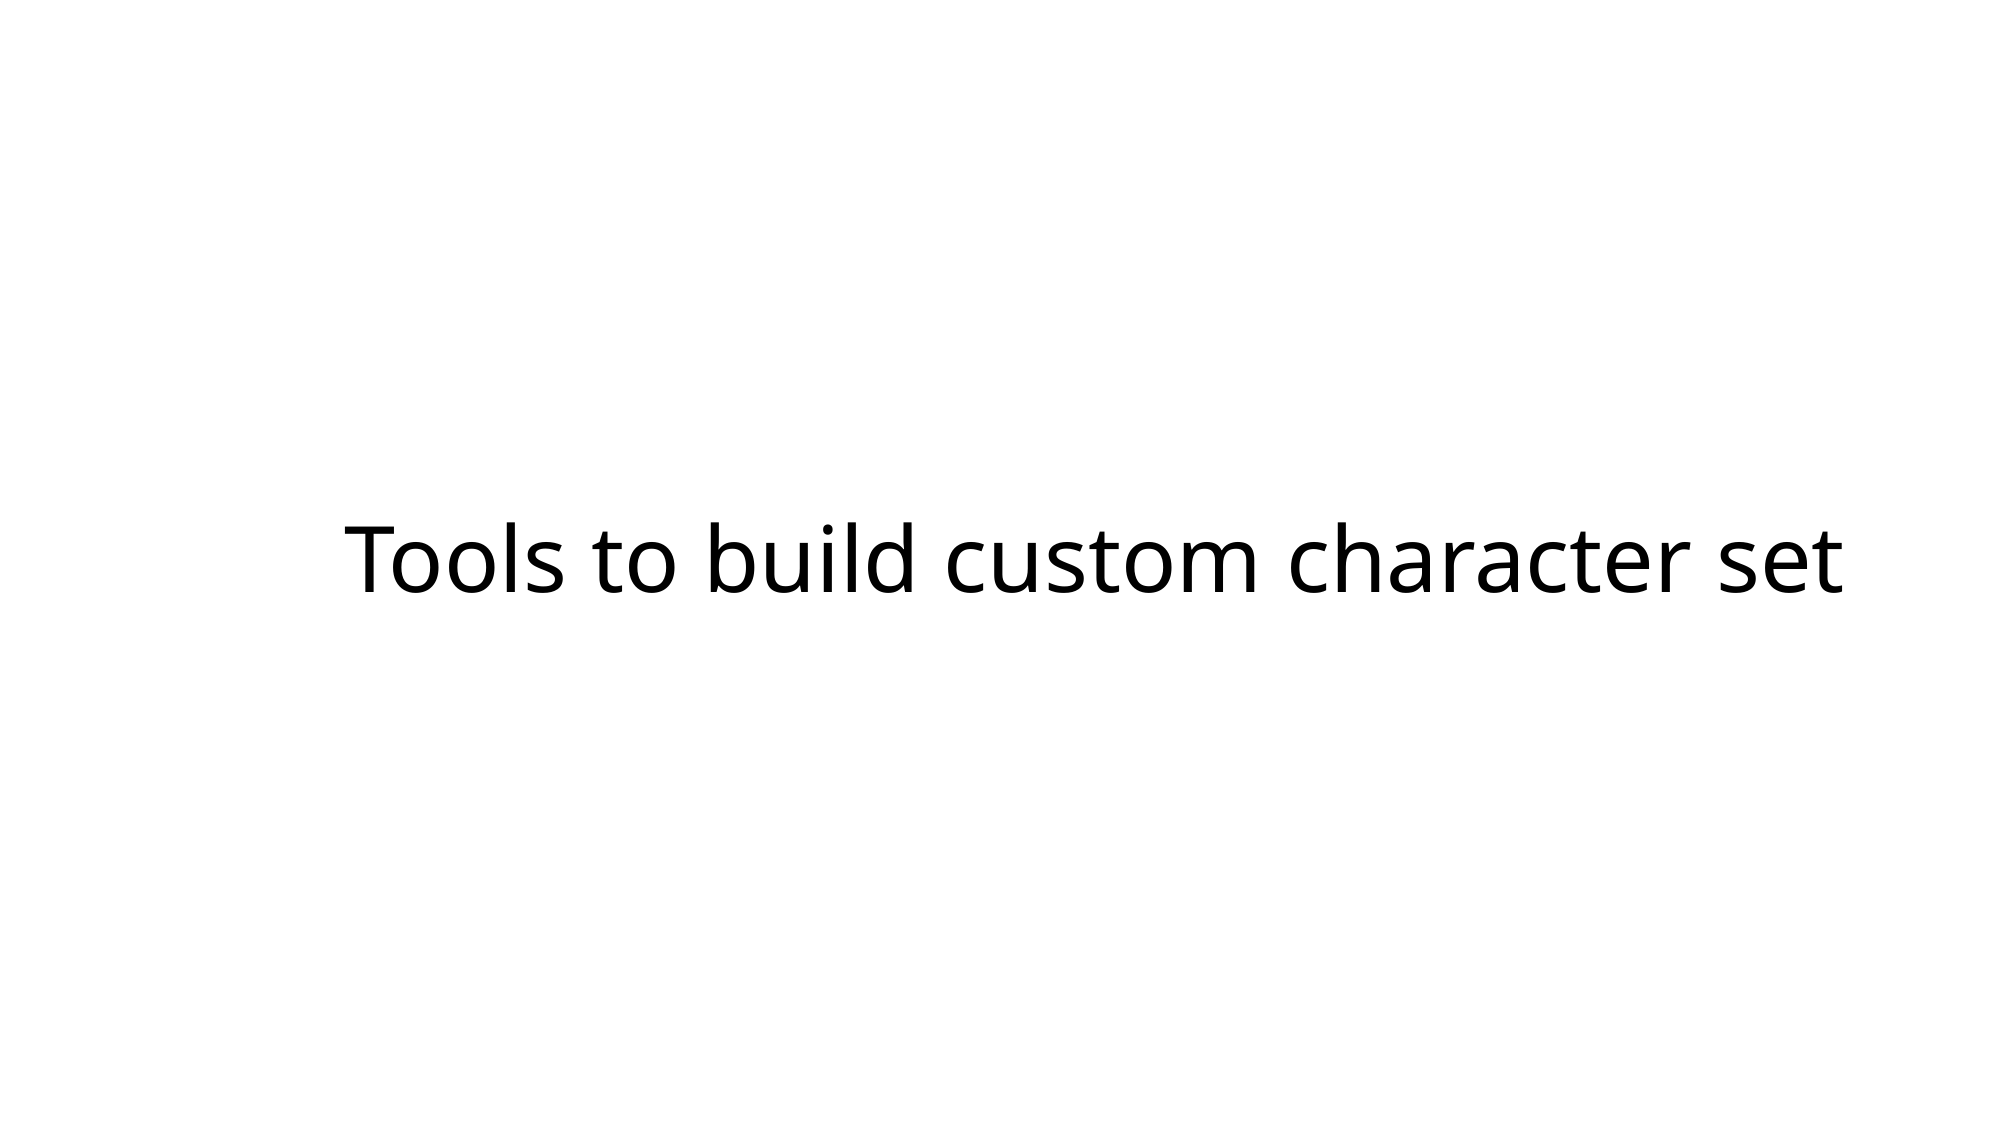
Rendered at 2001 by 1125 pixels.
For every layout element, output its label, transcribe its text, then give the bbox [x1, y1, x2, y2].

title Tools to build custom character set [232, 453, 1958, 672]
